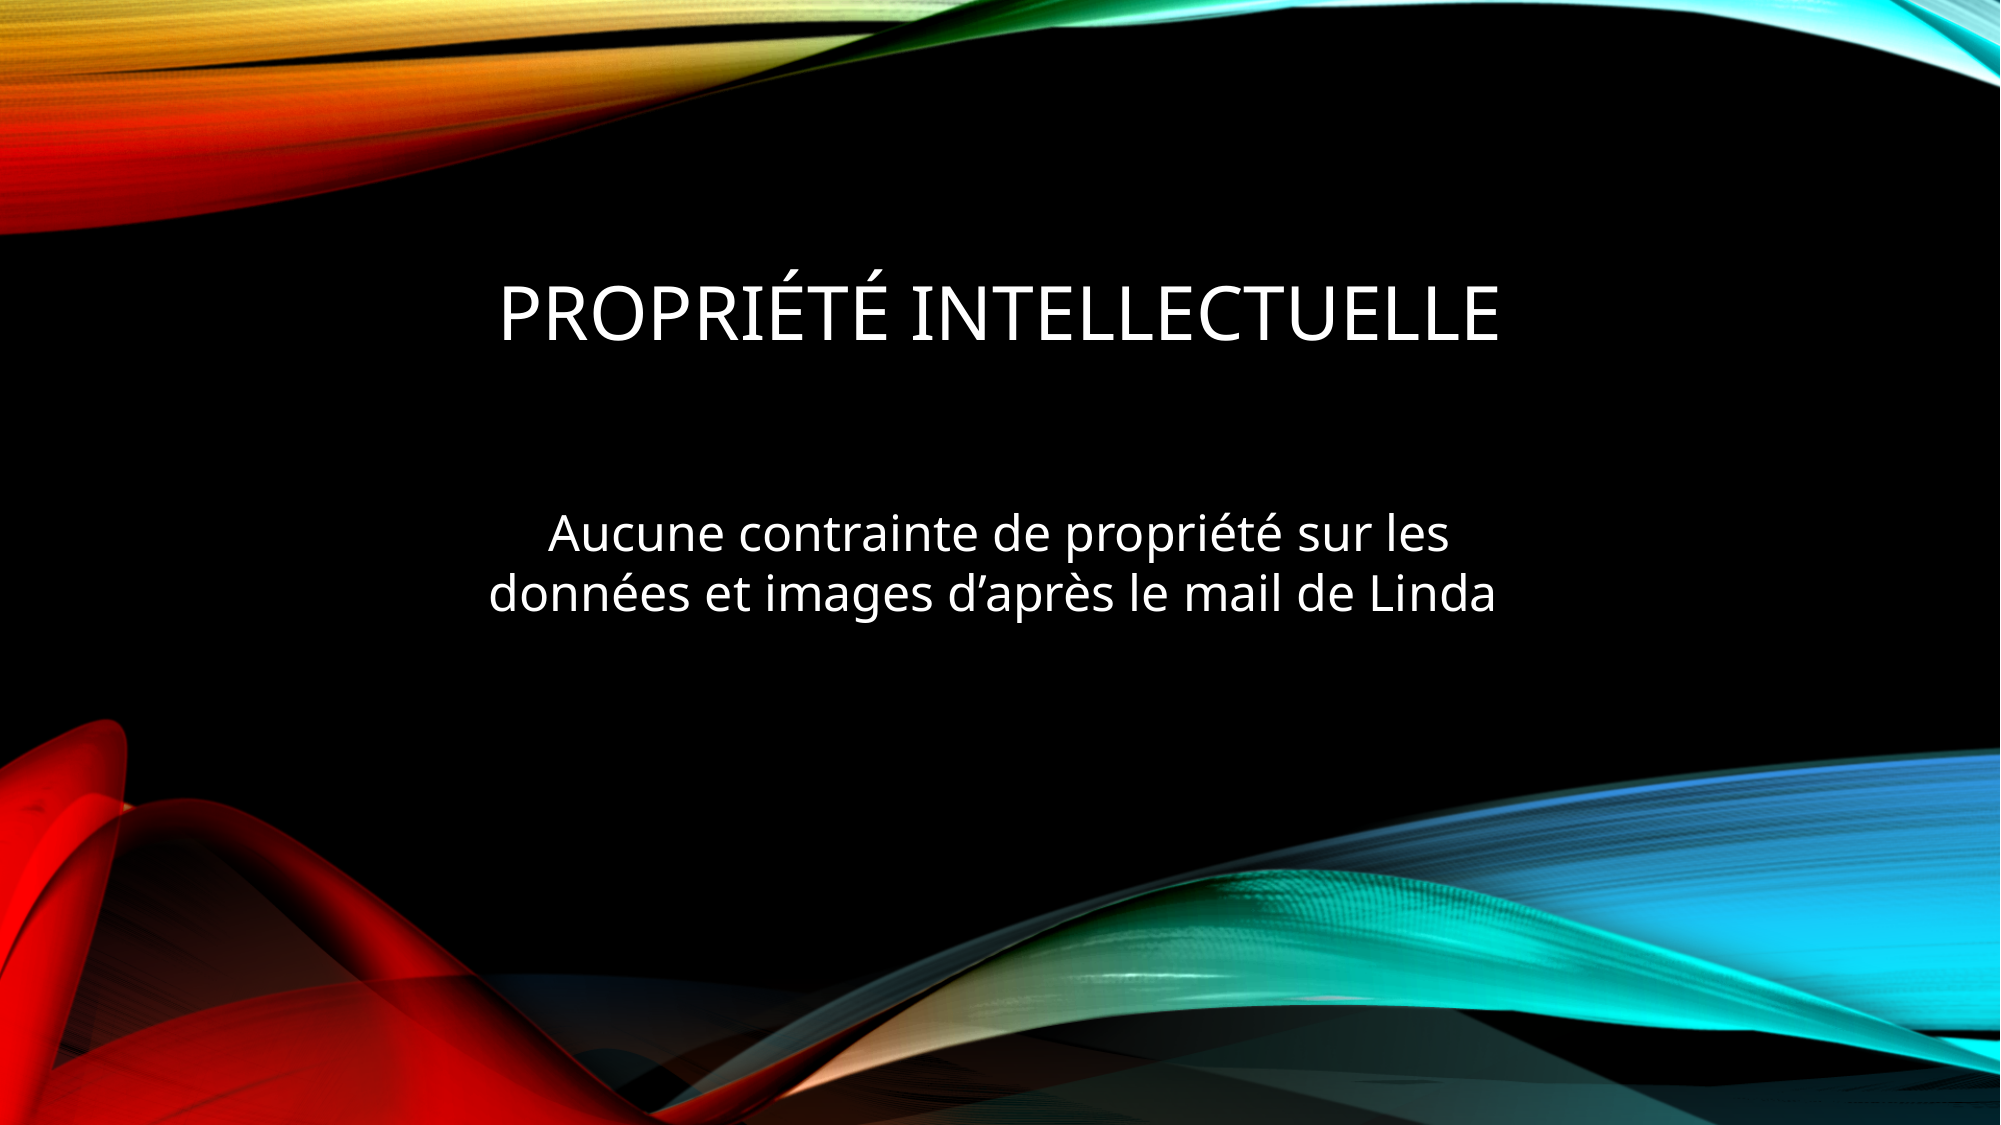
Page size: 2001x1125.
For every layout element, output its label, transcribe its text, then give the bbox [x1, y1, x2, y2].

text_box Aucune contrainte de propriété sur les données et images d’après le mail de Linda [430, 494, 1570, 629]
picture [0, 717, 2000, 1125]
picture [0, 0, 2000, 237]
text_box Propriété intellectuelle [331, 258, 1669, 363]
